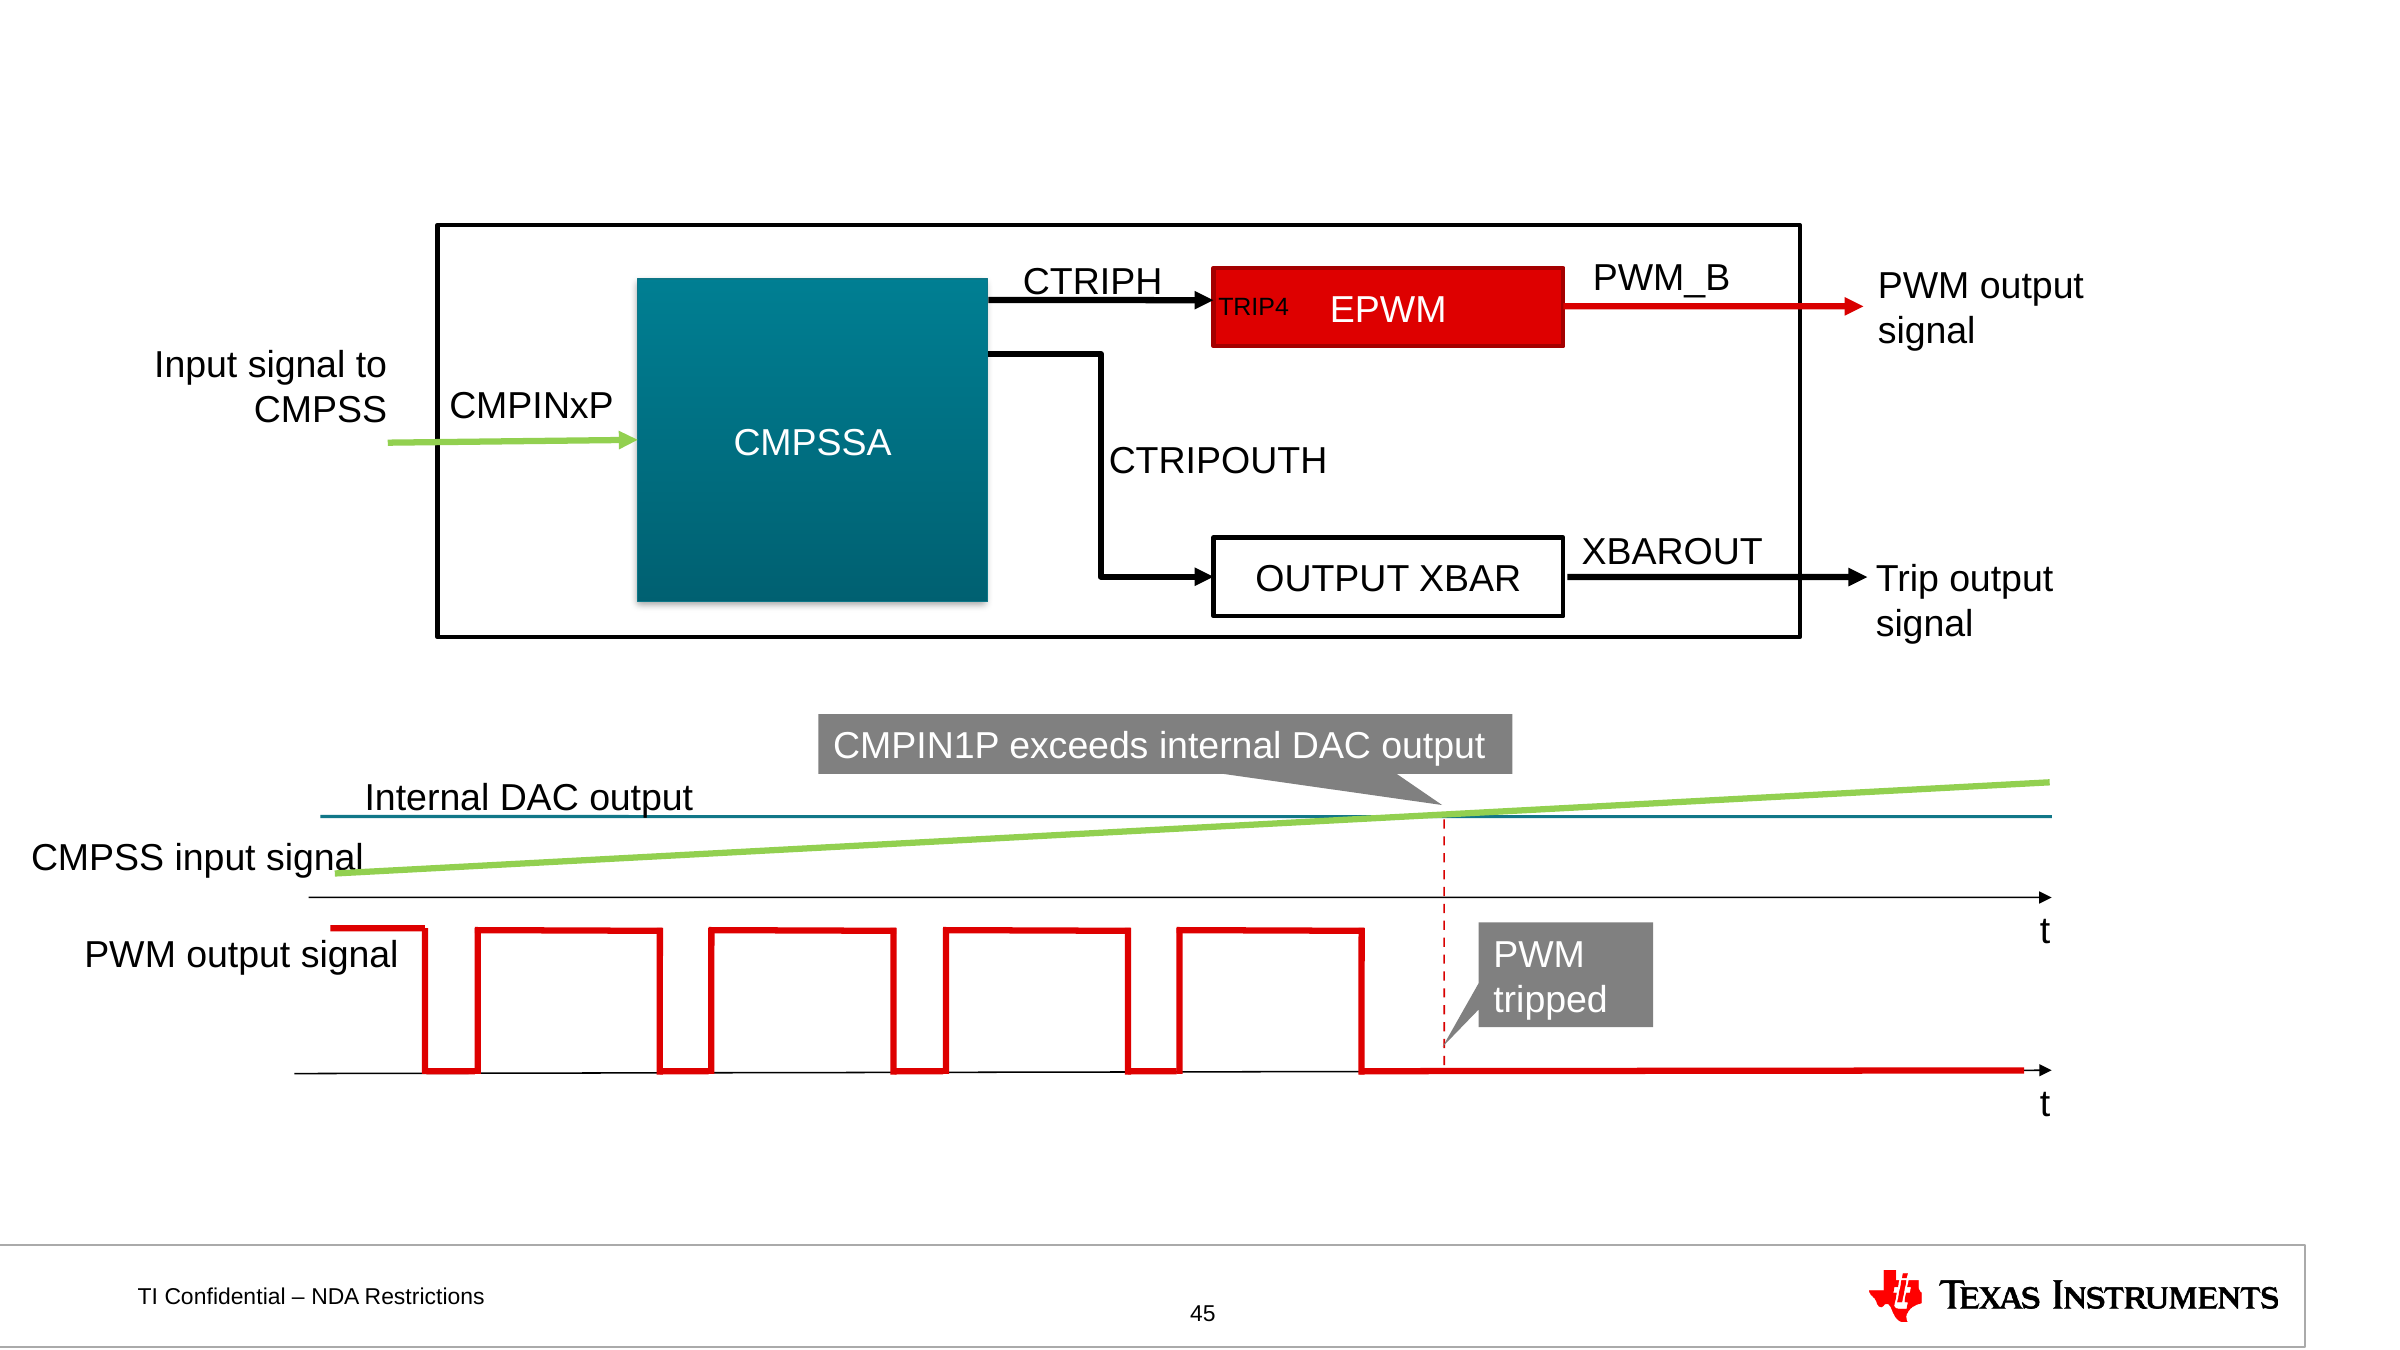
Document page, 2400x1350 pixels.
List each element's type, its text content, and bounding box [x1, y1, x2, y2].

picture [1869, 1270, 2278, 1322]
text_box PWM output signal [69, 922, 414, 983]
text_box PWM_B [1578, 245, 1746, 306]
text_box Input signal to CMPSS [88, 332, 402, 438]
text_box [435, 301, 1802, 639]
text_box CTRIPOUTH [1102, 428, 1343, 489]
text_box EPWM [1211, 266, 1565, 348]
text_box [387, 433, 638, 447]
text_box [2025, 1064, 2052, 1071]
text_box PWM tripped [1442, 922, 1654, 1047]
text_box Trip output signal [1861, 546, 2118, 652]
text_box [988, 353, 1214, 583]
text_box CTRIPH [1008, 249, 1178, 310]
text_box [334, 781, 2050, 875]
text_box Internal DAC output [349, 766, 796, 826]
text_box [1563, 300, 1863, 313]
text_box CMPSS input signal [16, 825, 379, 886]
text_box TRIP4 [1203, 283, 1305, 329]
text_box PWM output signal [1863, 253, 2120, 358]
text_box CMPSSA [637, 278, 988, 602]
text_box CMPIN1P exceeds internal DAC output [818, 714, 1513, 806]
text_box [435, 223, 1802, 436]
text_box CMPINxP [434, 373, 629, 433]
text_box [1778, 570, 1861, 584]
text_box XBAROUT [1566, 520, 1778, 580]
text_box <number> [923, 1288, 1483, 1330]
text_box [1178, 293, 1203, 307]
text_box OUTPUT XBAR [1211, 535, 1565, 618]
text_box [308, 891, 2052, 899]
text_box CTRIPOUTH [1094, 428, 1100, 489]
text_box t [2024, 1071, 2076, 1131]
text_box t [2024, 898, 2076, 958]
